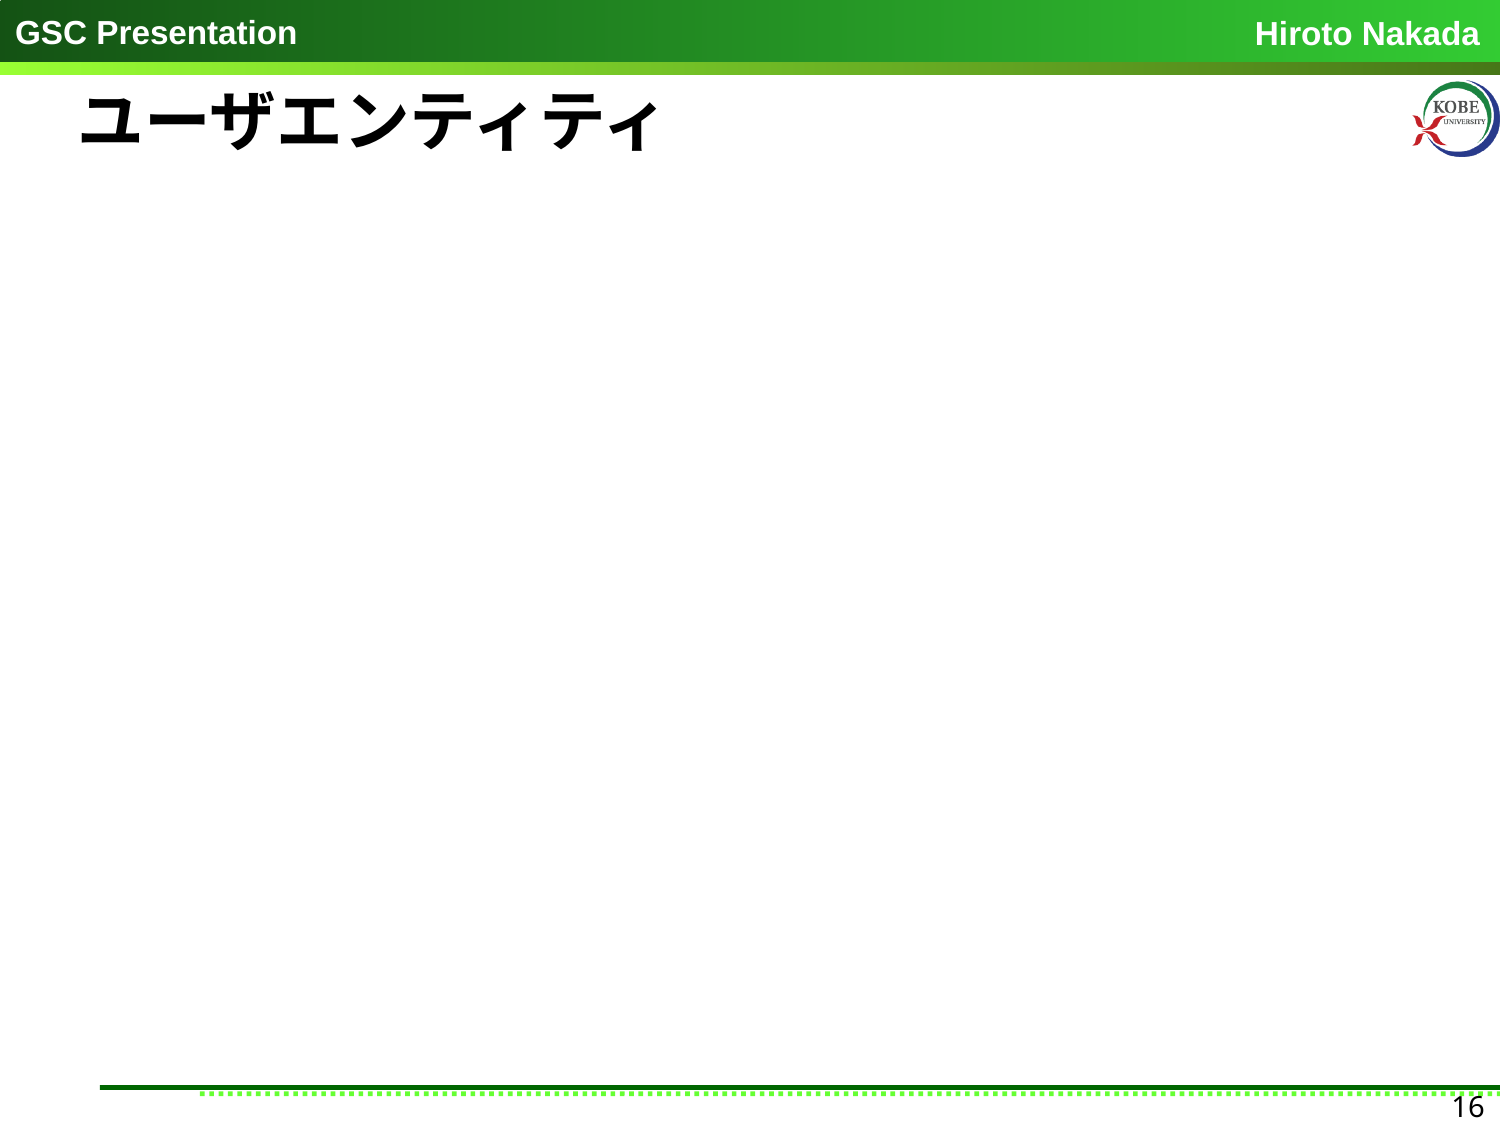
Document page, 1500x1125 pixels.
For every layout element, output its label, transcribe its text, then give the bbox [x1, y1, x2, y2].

picture [1412, 80, 1500, 157]
title ユーザエンティティ [62, 75, 1350, 163]
slide_number 16 [1187, 1081, 1500, 1125]
